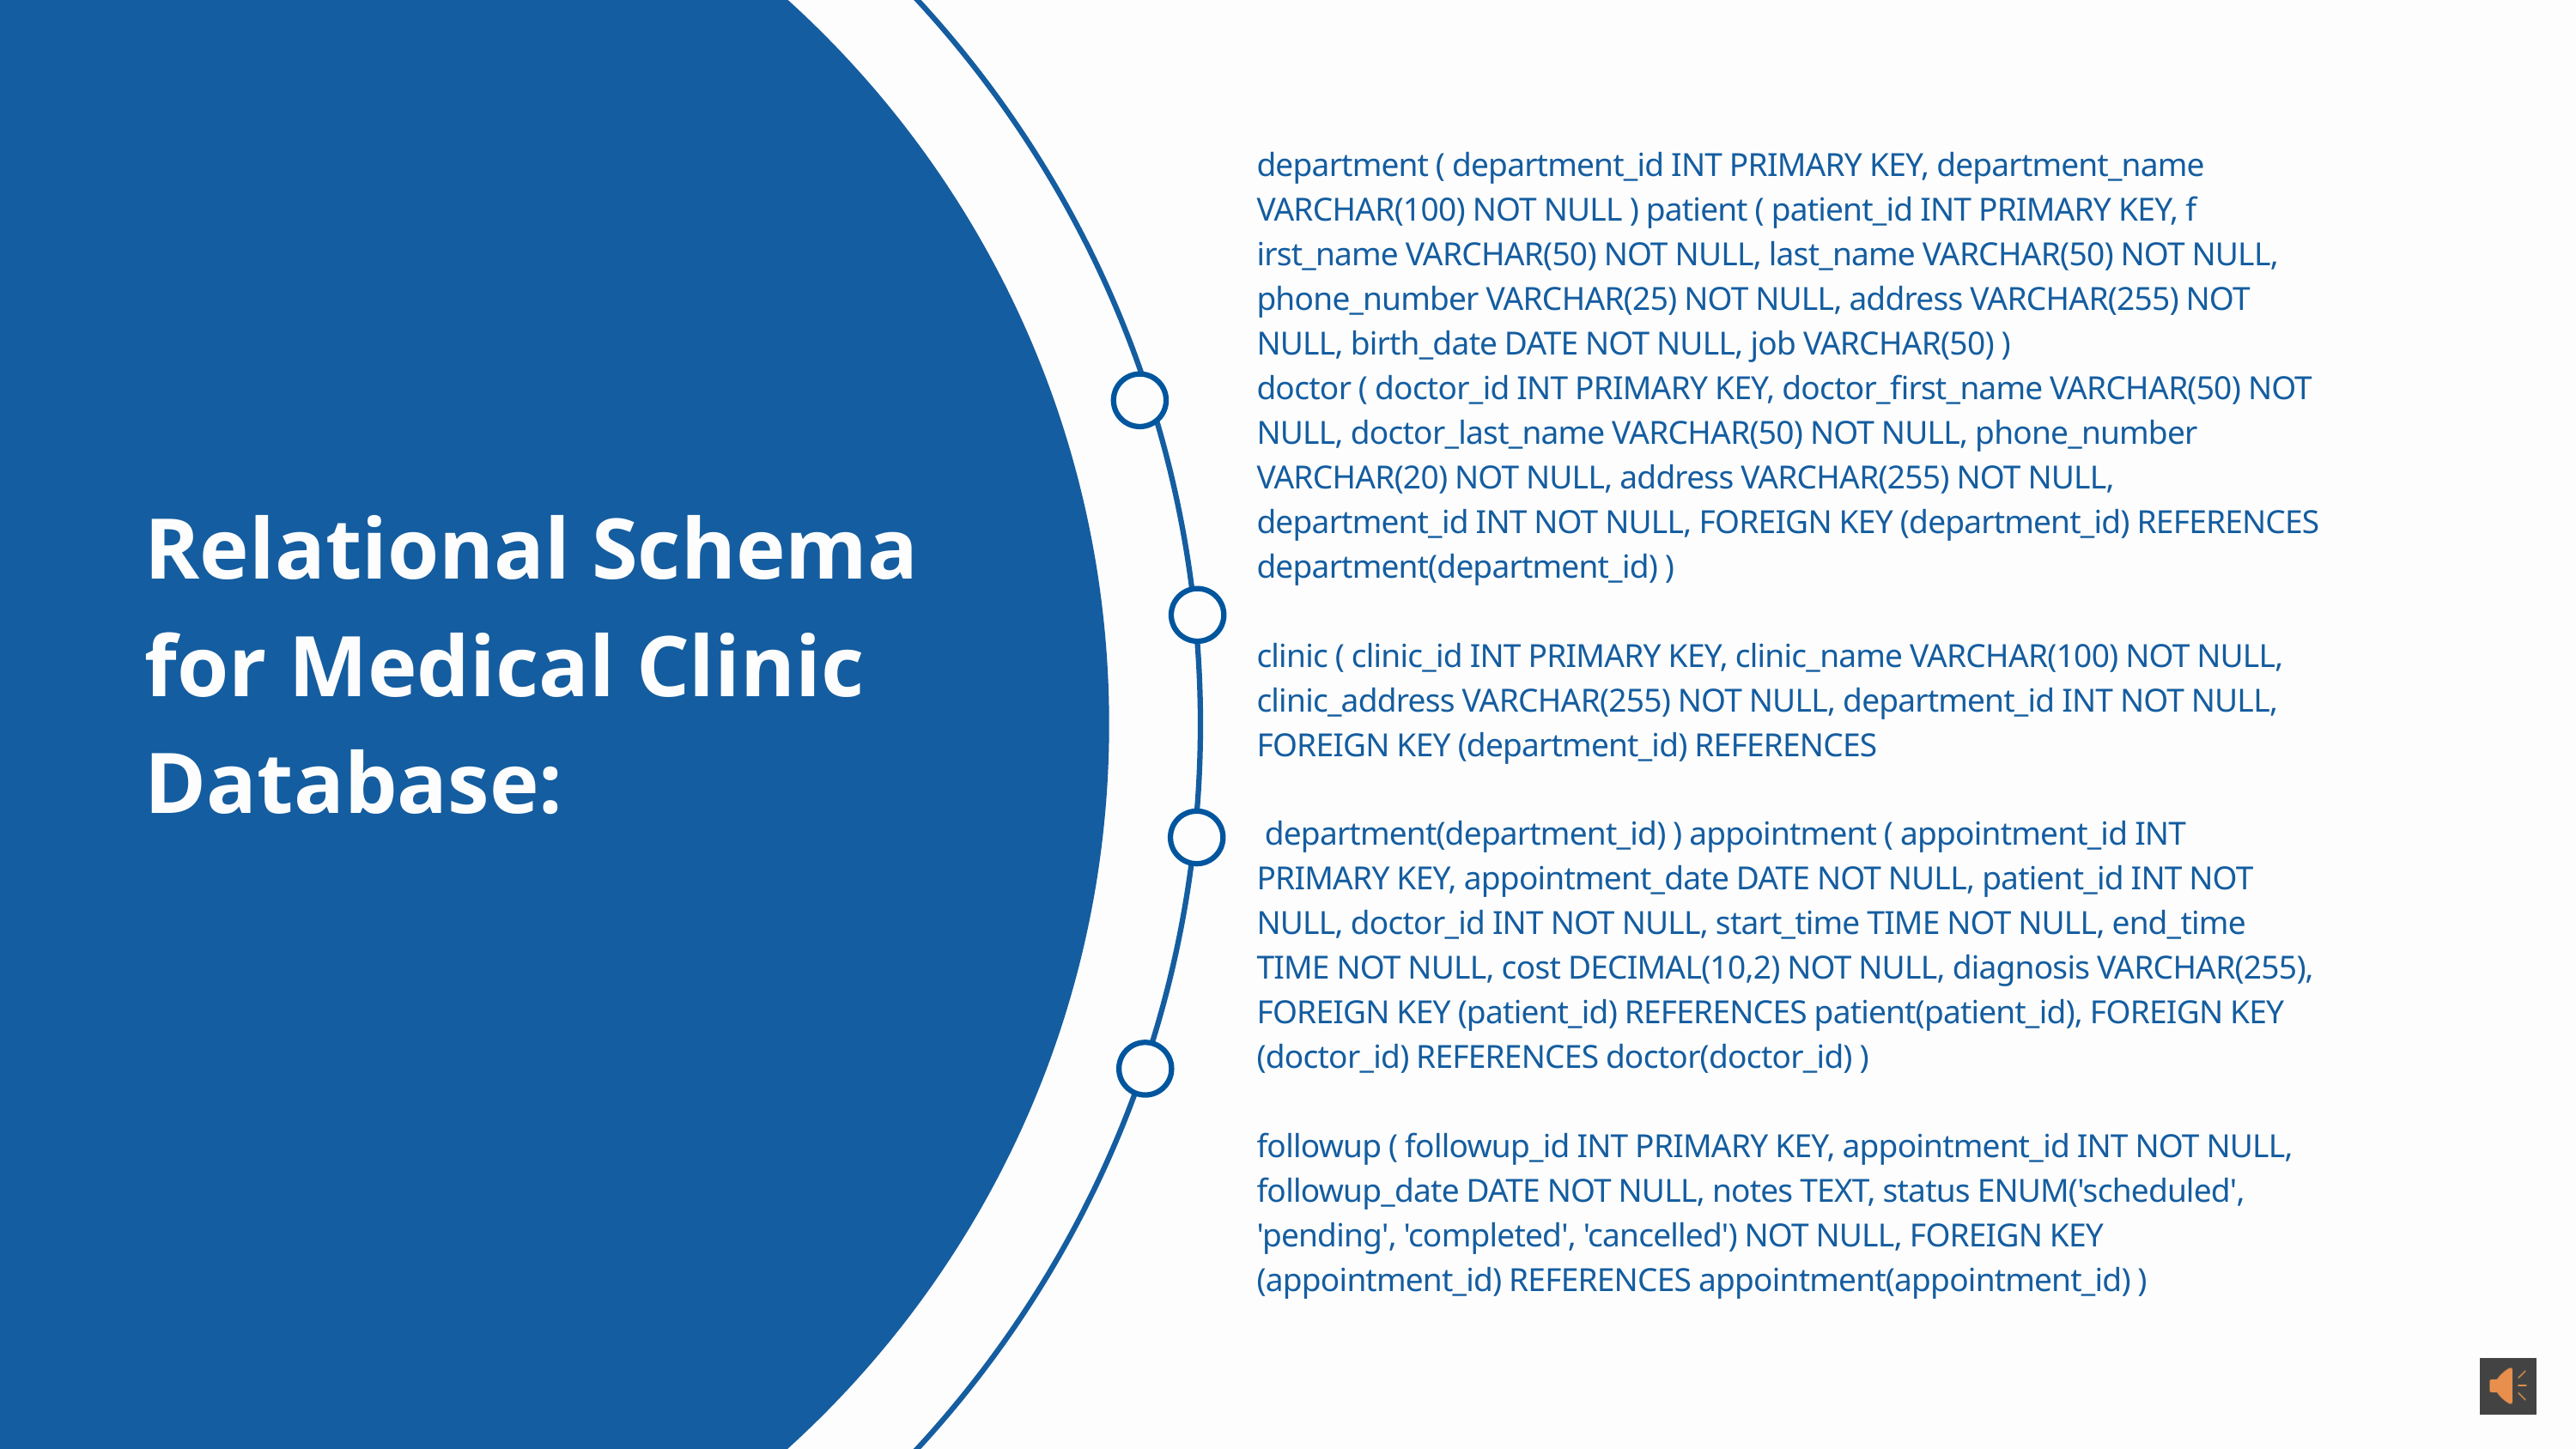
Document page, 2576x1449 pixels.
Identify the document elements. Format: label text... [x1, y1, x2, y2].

picture [2479, 1356, 2538, 1416]
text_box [0, 0, 1109, 1449]
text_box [1170, 588, 1224, 642]
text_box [1113, 373, 1167, 427]
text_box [1116, 0, 1201, 1449]
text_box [1118, 1042, 1172, 1095]
text_box department ( department_id INT PRIMARY KEY, department_name VARCHAR(100) NOT NULL ) patient ( patient_id INT PRIMARY KEY, f irst_name VARCHAR(50) NOT NULL, last_name VARCHAR(50) NOT NULL, phone_number VARCHAR(25) NOT NULL, address VARCHAR(255) NOT NULL, birth_date DATE NOT NULL, job VARCHAR(50) ) doctor ( doctor_id INT PRIMARY KEY, doctor_first_name VARCHAR(50) NOT NULL, doctor_last_name VARCHAR(50) NOT NULL, phone_number VARCHAR(20) NOT NULL, address VARCHAR(255) NOT NULL, department_id INT NOT NULL, FOREIGN KEY (department_id) REFERENCES department(department_id) ) clinic ( clinic_id INT PRIMARY KEY, clinic_name VARCHAR(100) NOT NULL, clinic_address VARCHAR(255) NOT NULL, department_id INT NOT NULL, FOREIGN KEY (department_id) REFERENCES department(department_id) ) appointment ( appointment_id INT PRIMARY KEY, appointment_date DATE NOT NULL, patient_id INT NOT NULL, doctor_id INT NOT NULL, start_time TIME NOT NULL, end_time TIME NOT NULL, cost DECIMAL(10,2) NOT NULL, diagnosis VARCHAR(255), FOREIGN KEY (patient_id) REFERENCES patient(patient_id), FOREIGN KEY (doctor_id) REFERENCES doctor(doctor_id) ) followup ( followup_id INT PRIMARY KEY, appointment_id INT NOT NULL, followup_date DATE NOT NULL, notes TEXT, status ENUM('scheduled', 'pending', 'completed', 'cancelled') NOT NULL, FOREIGN KEY (appointment_id) REFERENCES appointment(appointment_id) ) [1256, 137, 2325, 1299]
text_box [1170, 810, 1224, 864]
